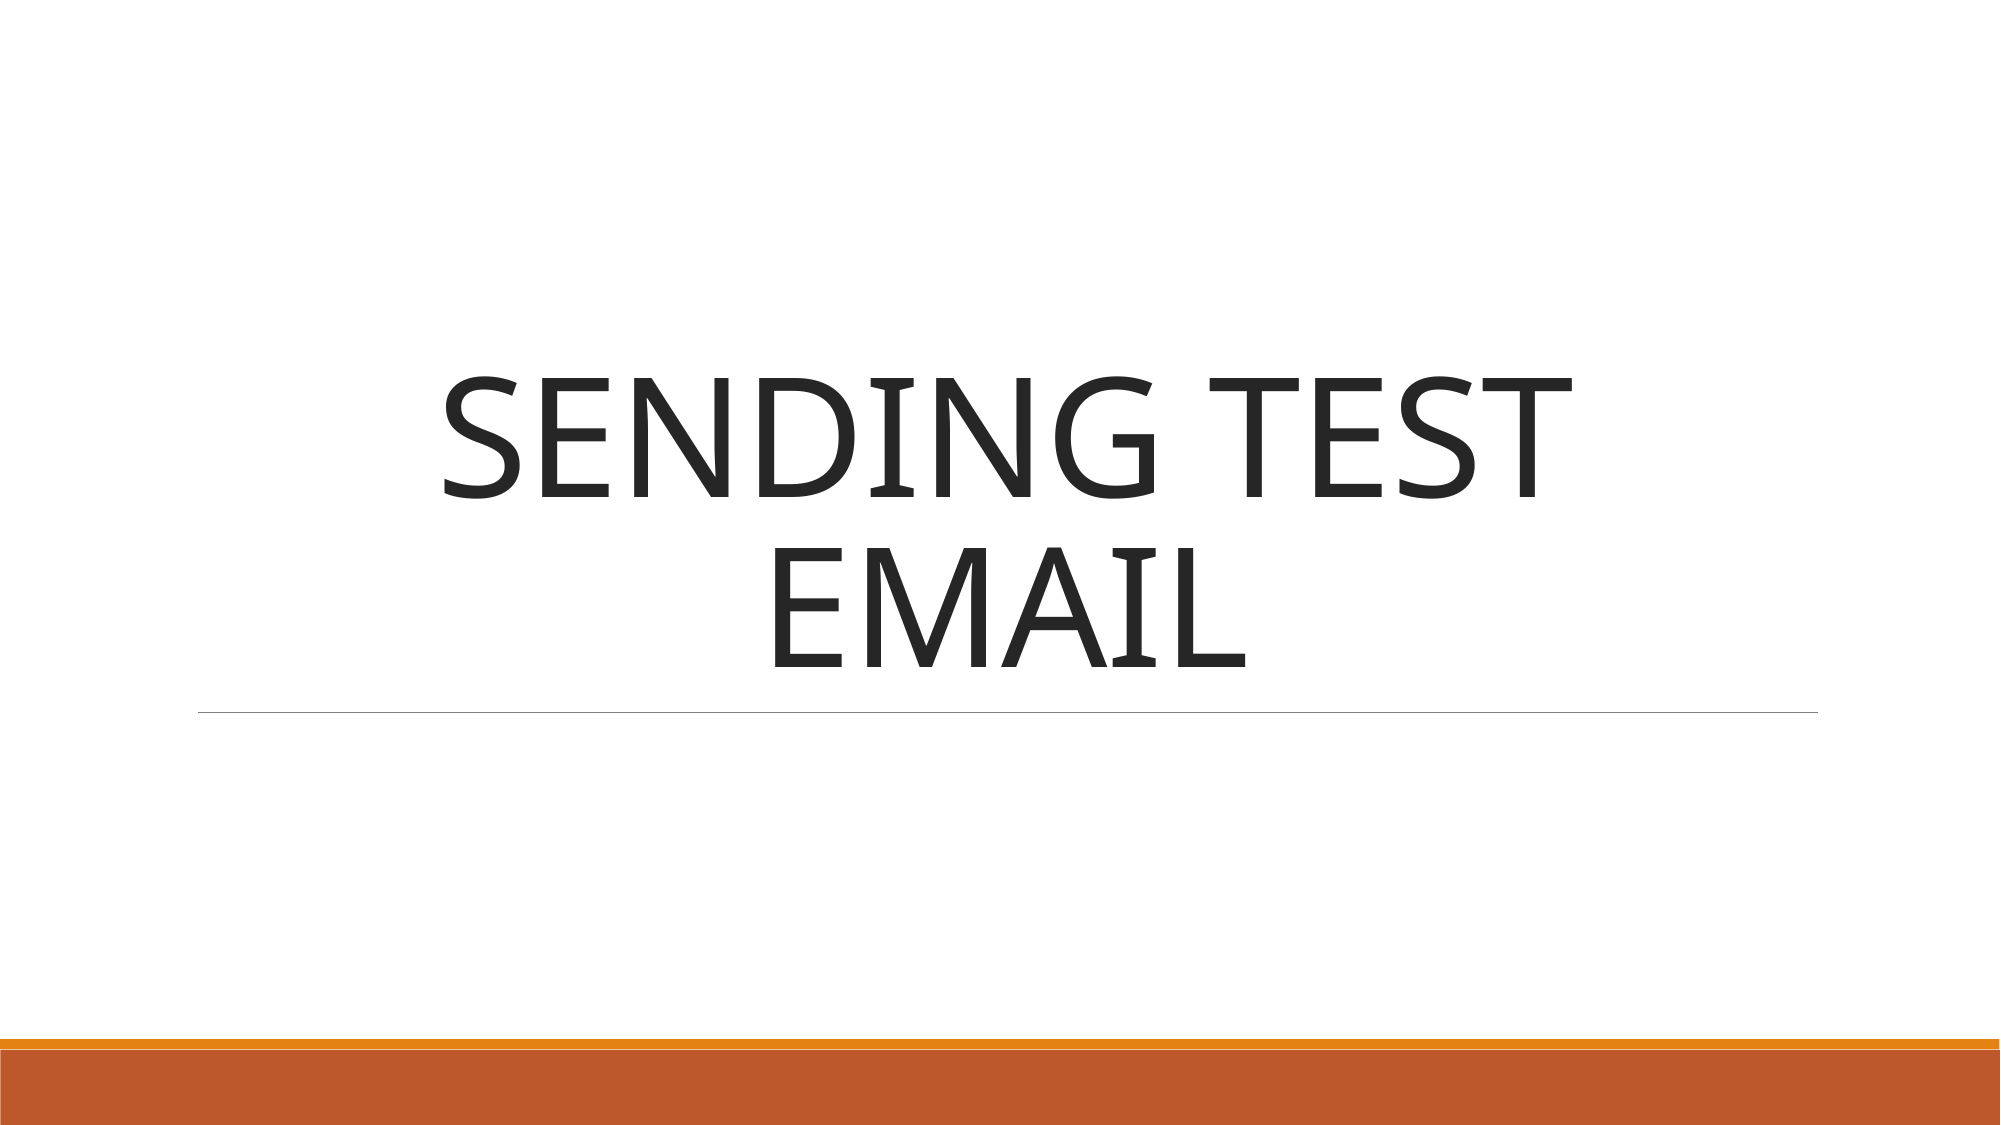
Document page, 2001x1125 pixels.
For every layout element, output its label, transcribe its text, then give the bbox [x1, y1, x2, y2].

title SENDING TEST EMAIL [180, 124, 1830, 710]
